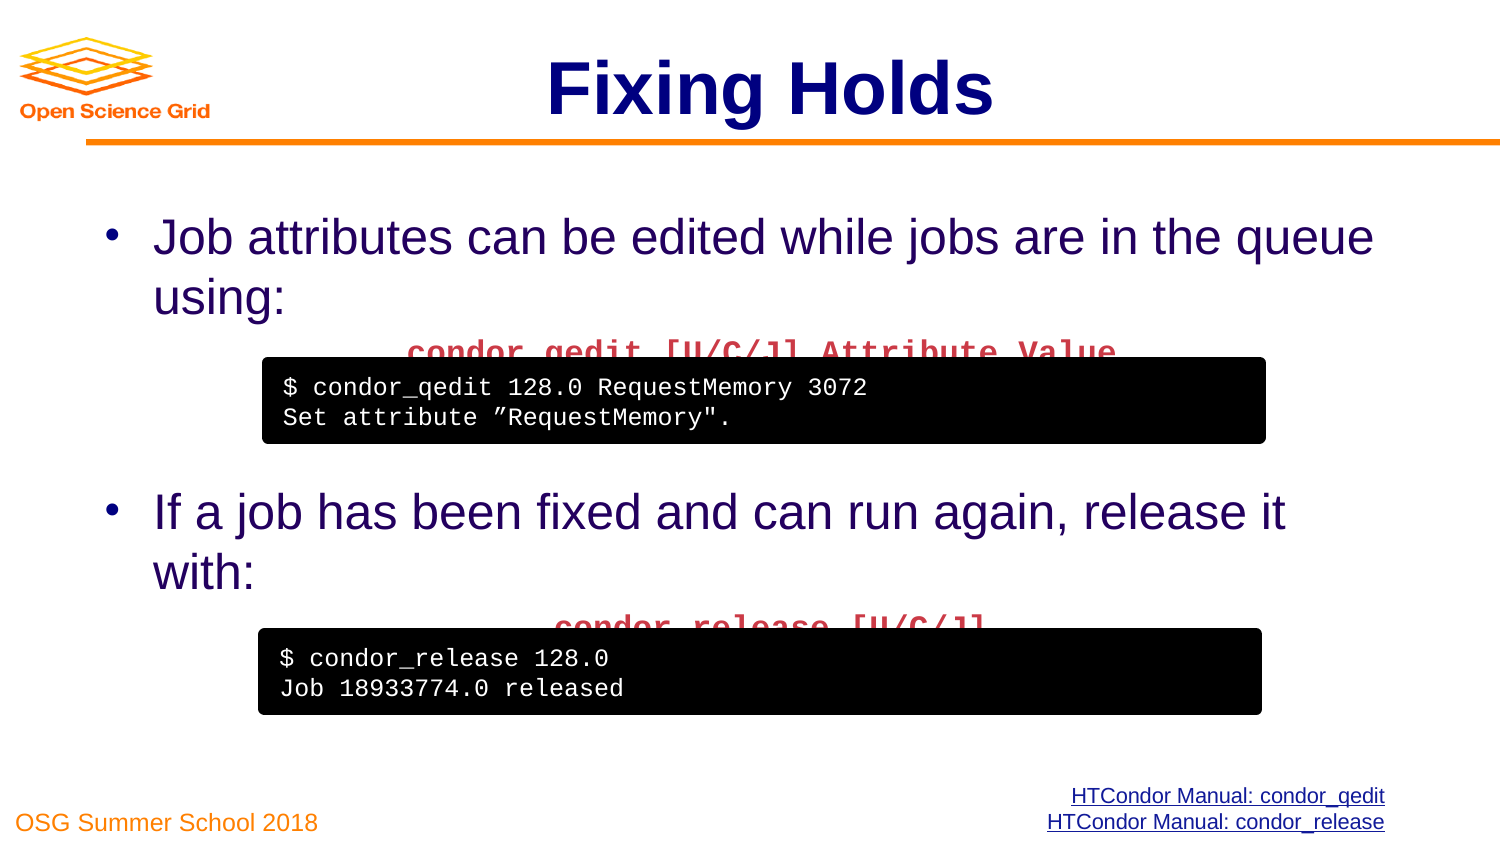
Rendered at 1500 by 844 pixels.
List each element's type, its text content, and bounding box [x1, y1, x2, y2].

title Fixing Holds [201, 14, 1342, 155]
text_box $ condor_qedit 128.0 RequestMemory 3072 Set attribute ”RequestMemory". [268, 362, 1260, 438]
list Job attributes can be edited while jobs are in the queue using: condor_qedit [U/C/J] Attribute Value If a job has been fixed and can run again, release it with: condor_release [U/C/J] [88, 196, 1400, 656]
text_box HTCondor Manual: condor_qedit HTCondor Manual: condor_release [1000, 774, 1400, 842]
text_box $ condor_release 128.0 Job 18933774.0 released [264, 634, 1257, 710]
picture [0, 20, 201, 134]
